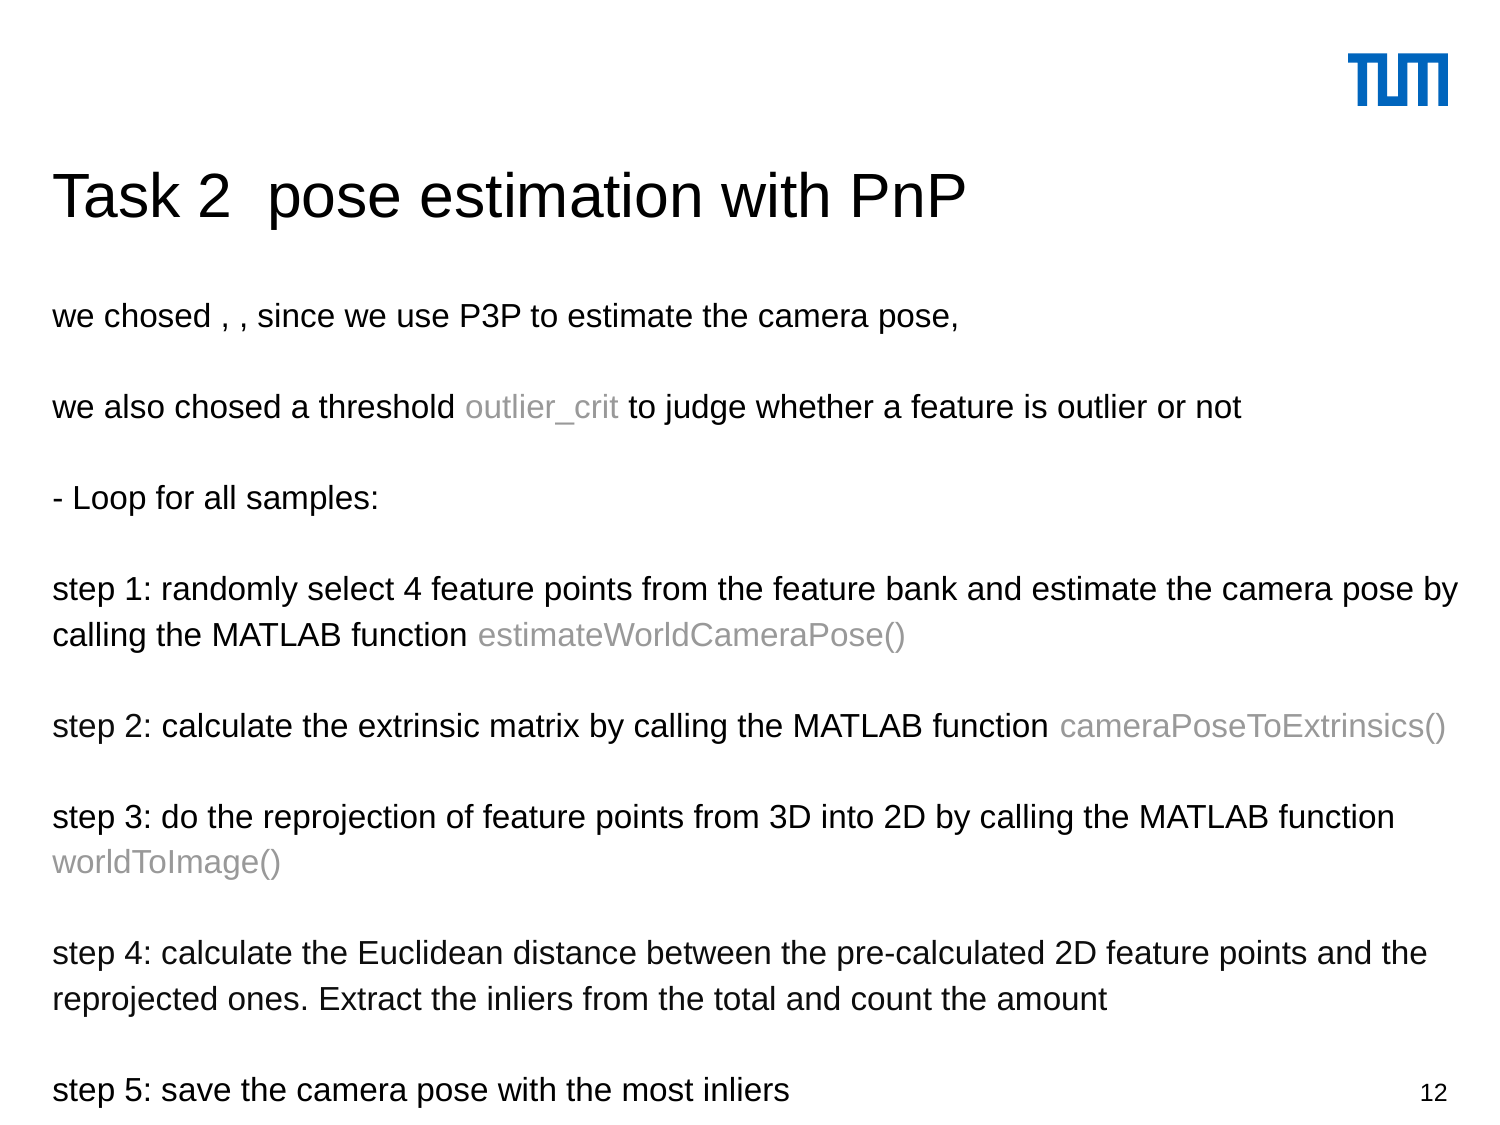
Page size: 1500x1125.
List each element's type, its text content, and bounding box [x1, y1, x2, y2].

slide_number 12 [1111, 1061, 1448, 1122]
title Task 2 pose estimation with PnP [52, 162, 1449, 231]
